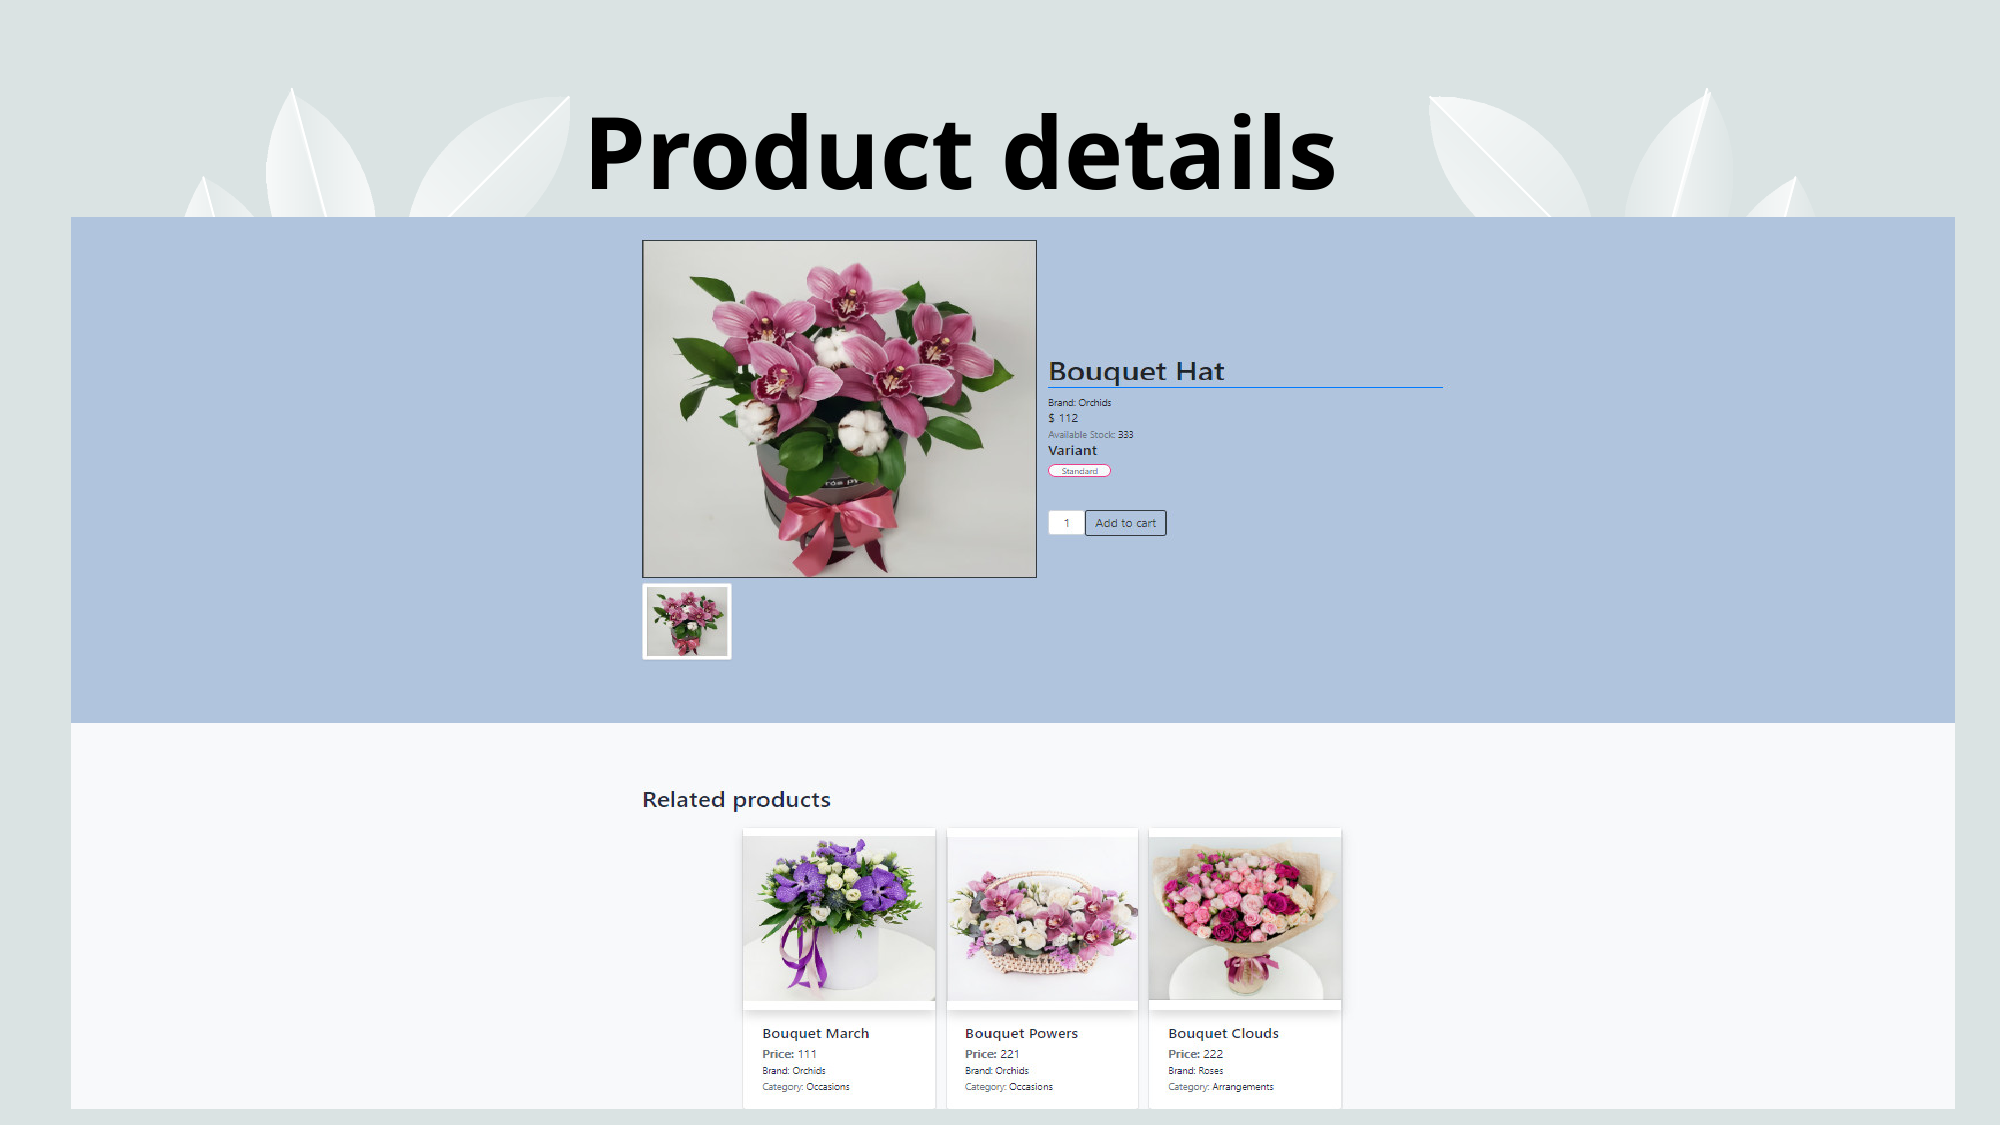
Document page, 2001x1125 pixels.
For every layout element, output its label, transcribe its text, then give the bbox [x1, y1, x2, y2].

title Product details [457, 60, 1465, 216]
picture [70, 216, 1955, 1109]
